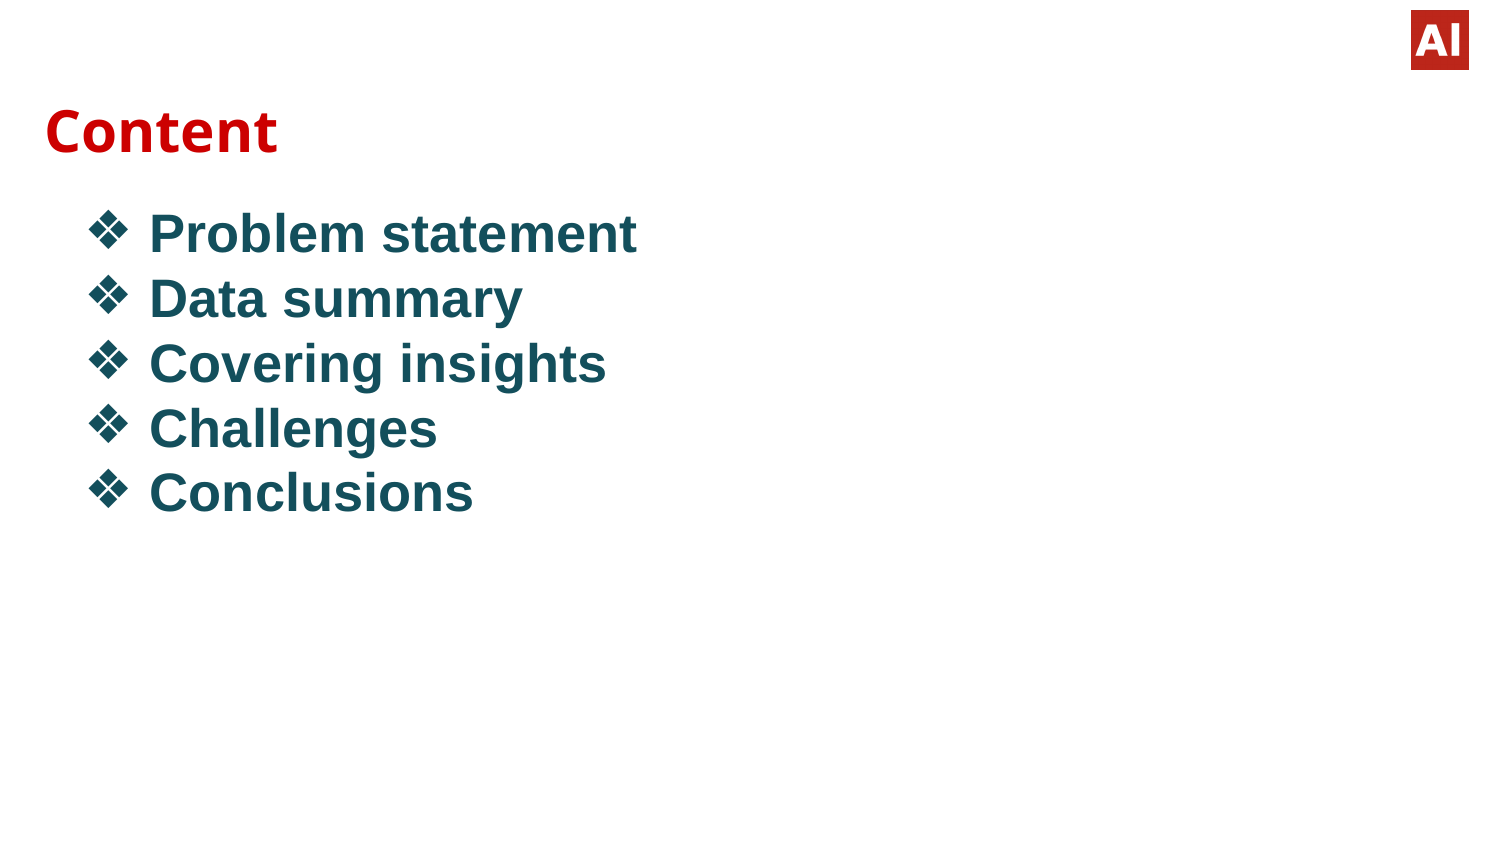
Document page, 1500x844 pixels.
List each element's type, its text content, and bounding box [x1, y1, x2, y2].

text_box Problem statement Data summary Covering insights Challenges Conclusions [59, 182, 1397, 538]
text_box Content [29, 79, 1427, 174]
picture [1411, 10, 1469, 70]
